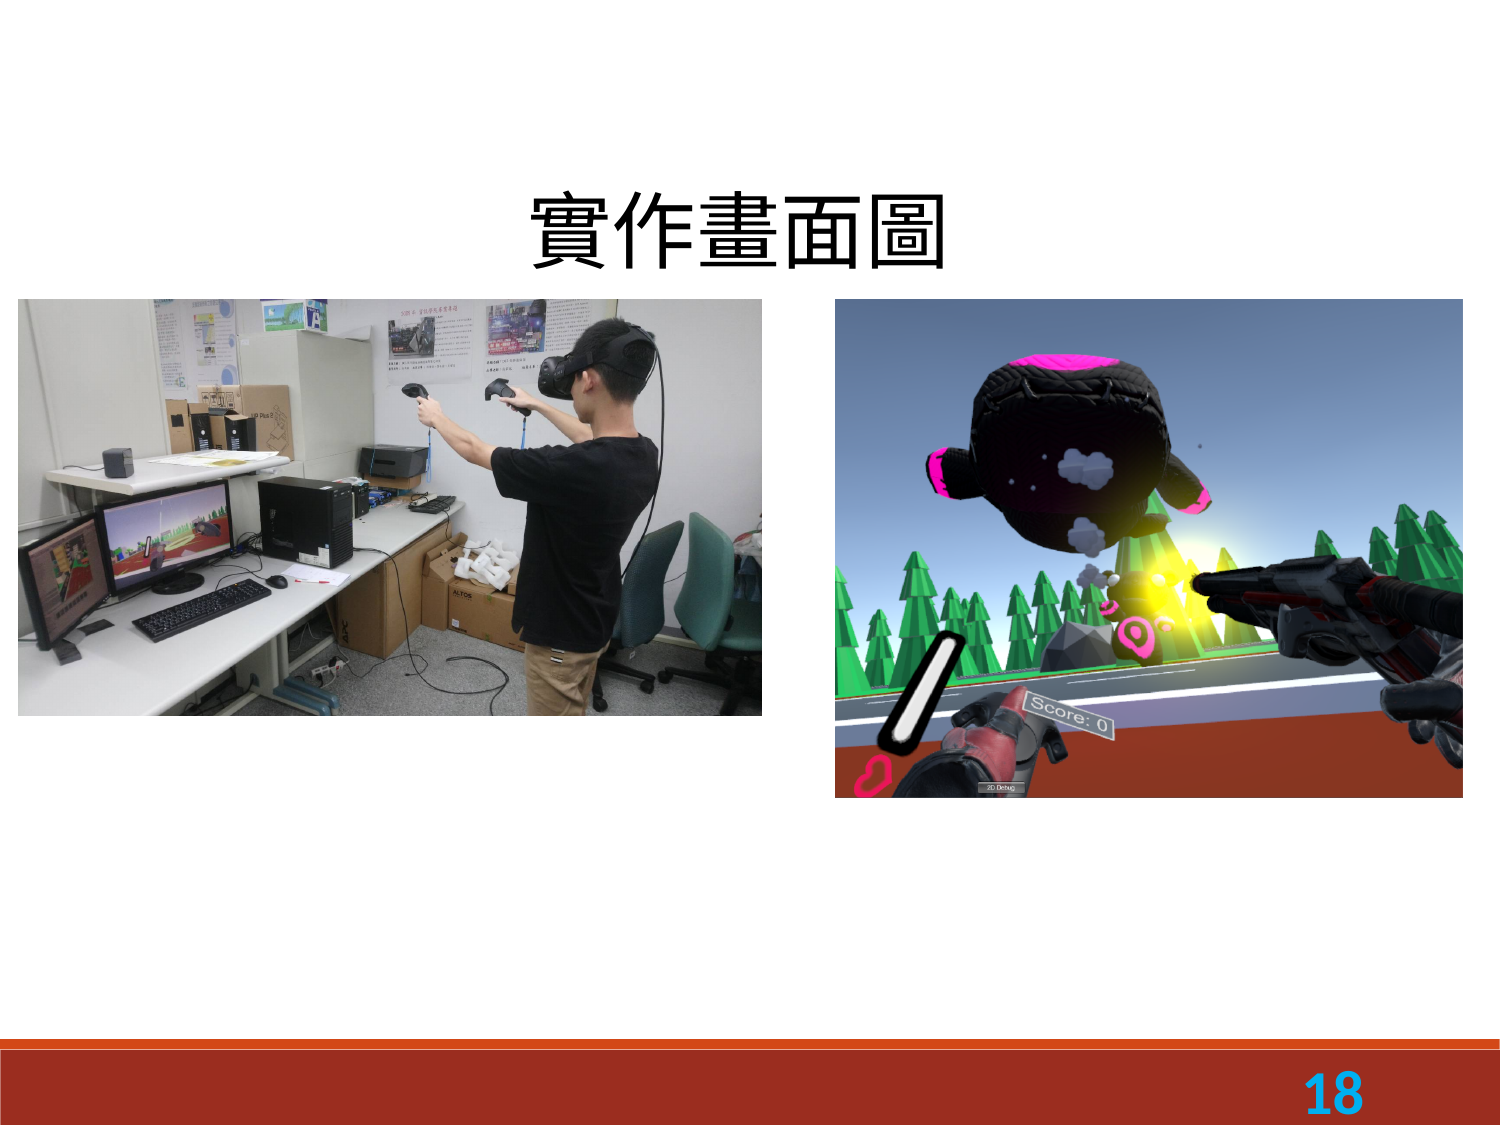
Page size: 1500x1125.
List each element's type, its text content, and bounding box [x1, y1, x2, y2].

slide_number 18 [1218, 1059, 1380, 1120]
picture [18, 298, 763, 716]
text_box 實作畫面圖 [346, 170, 1131, 287]
picture [835, 298, 1464, 799]
